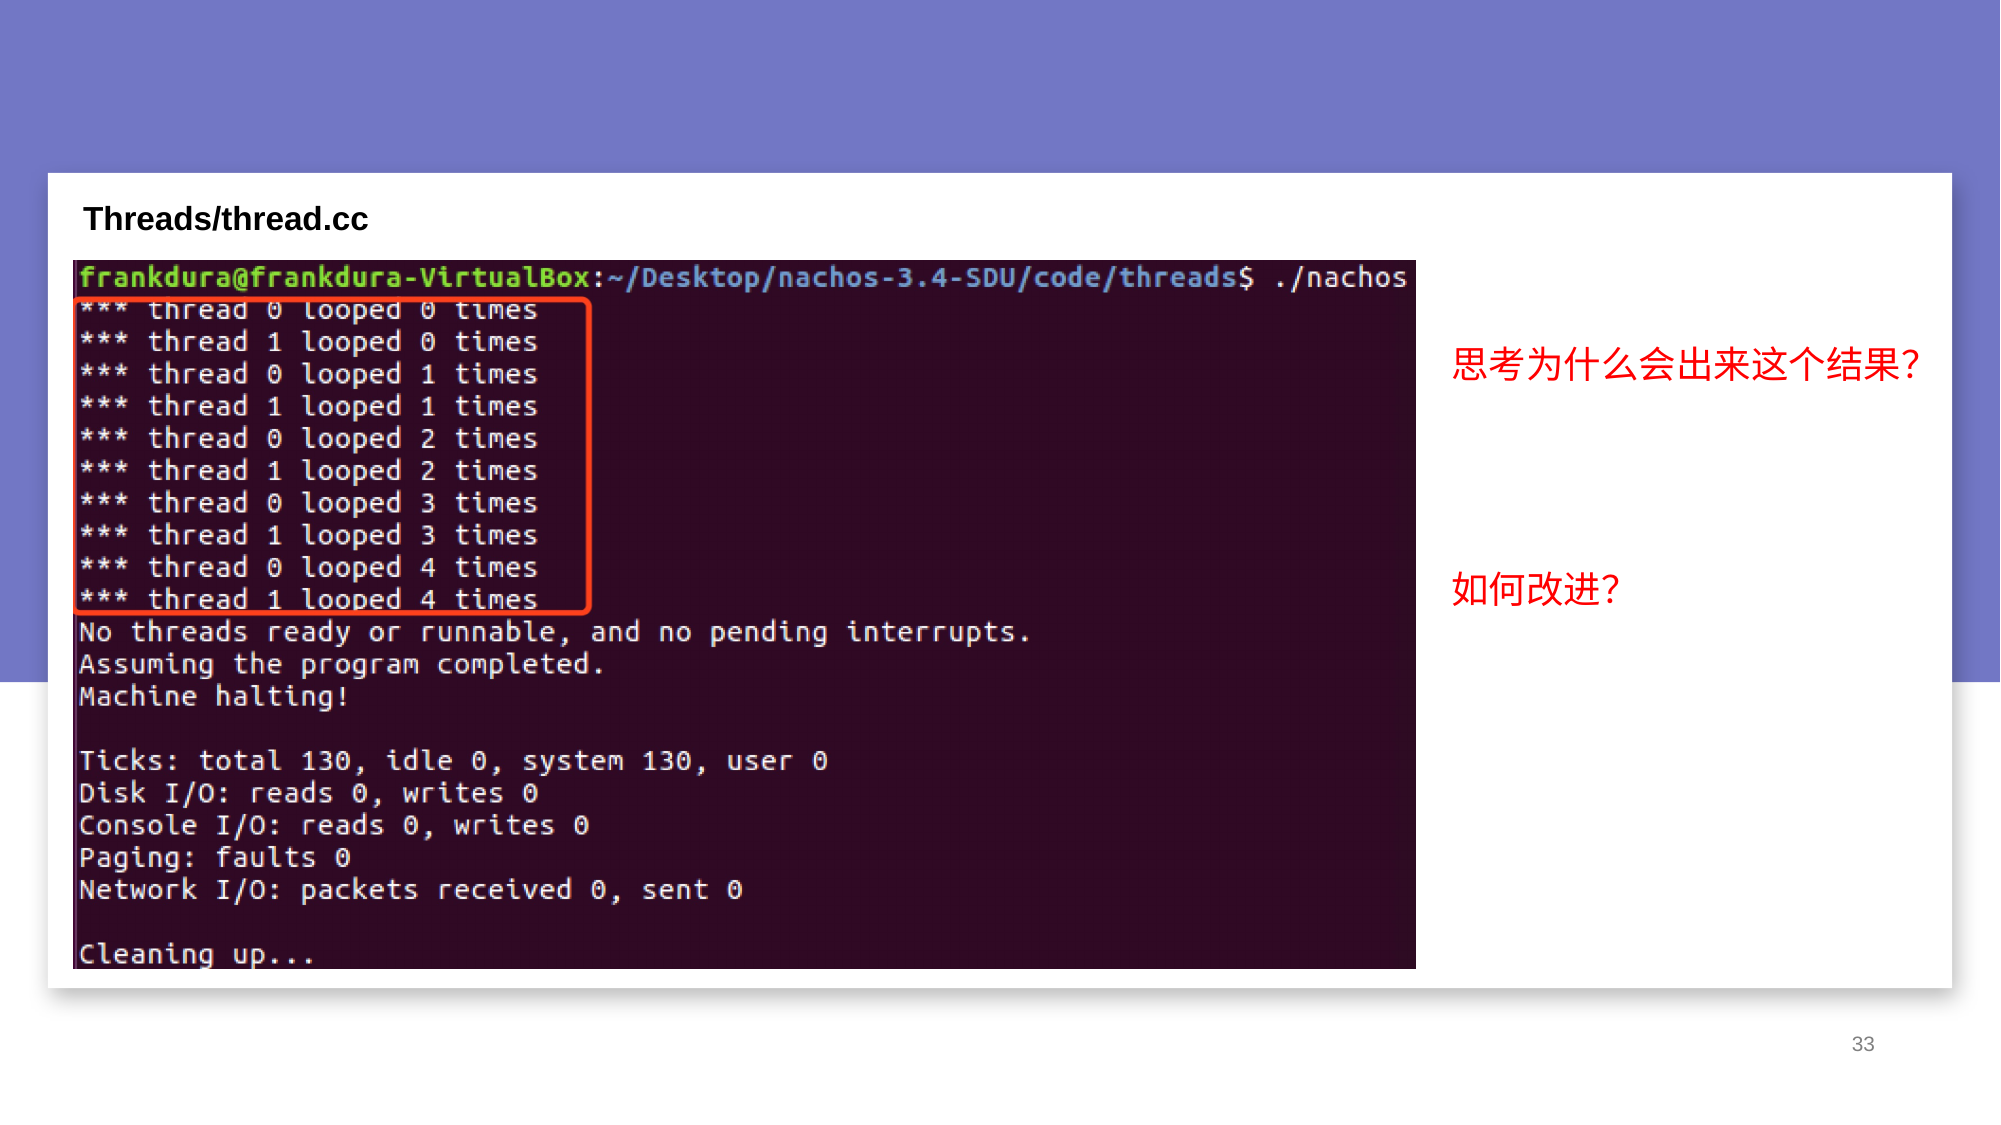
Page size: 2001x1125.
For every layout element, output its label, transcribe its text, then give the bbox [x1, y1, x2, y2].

picture [73, 260, 1416, 969]
slide_number 33 [1412, 1025, 1890, 1060]
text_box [0, 0, 2000, 989]
